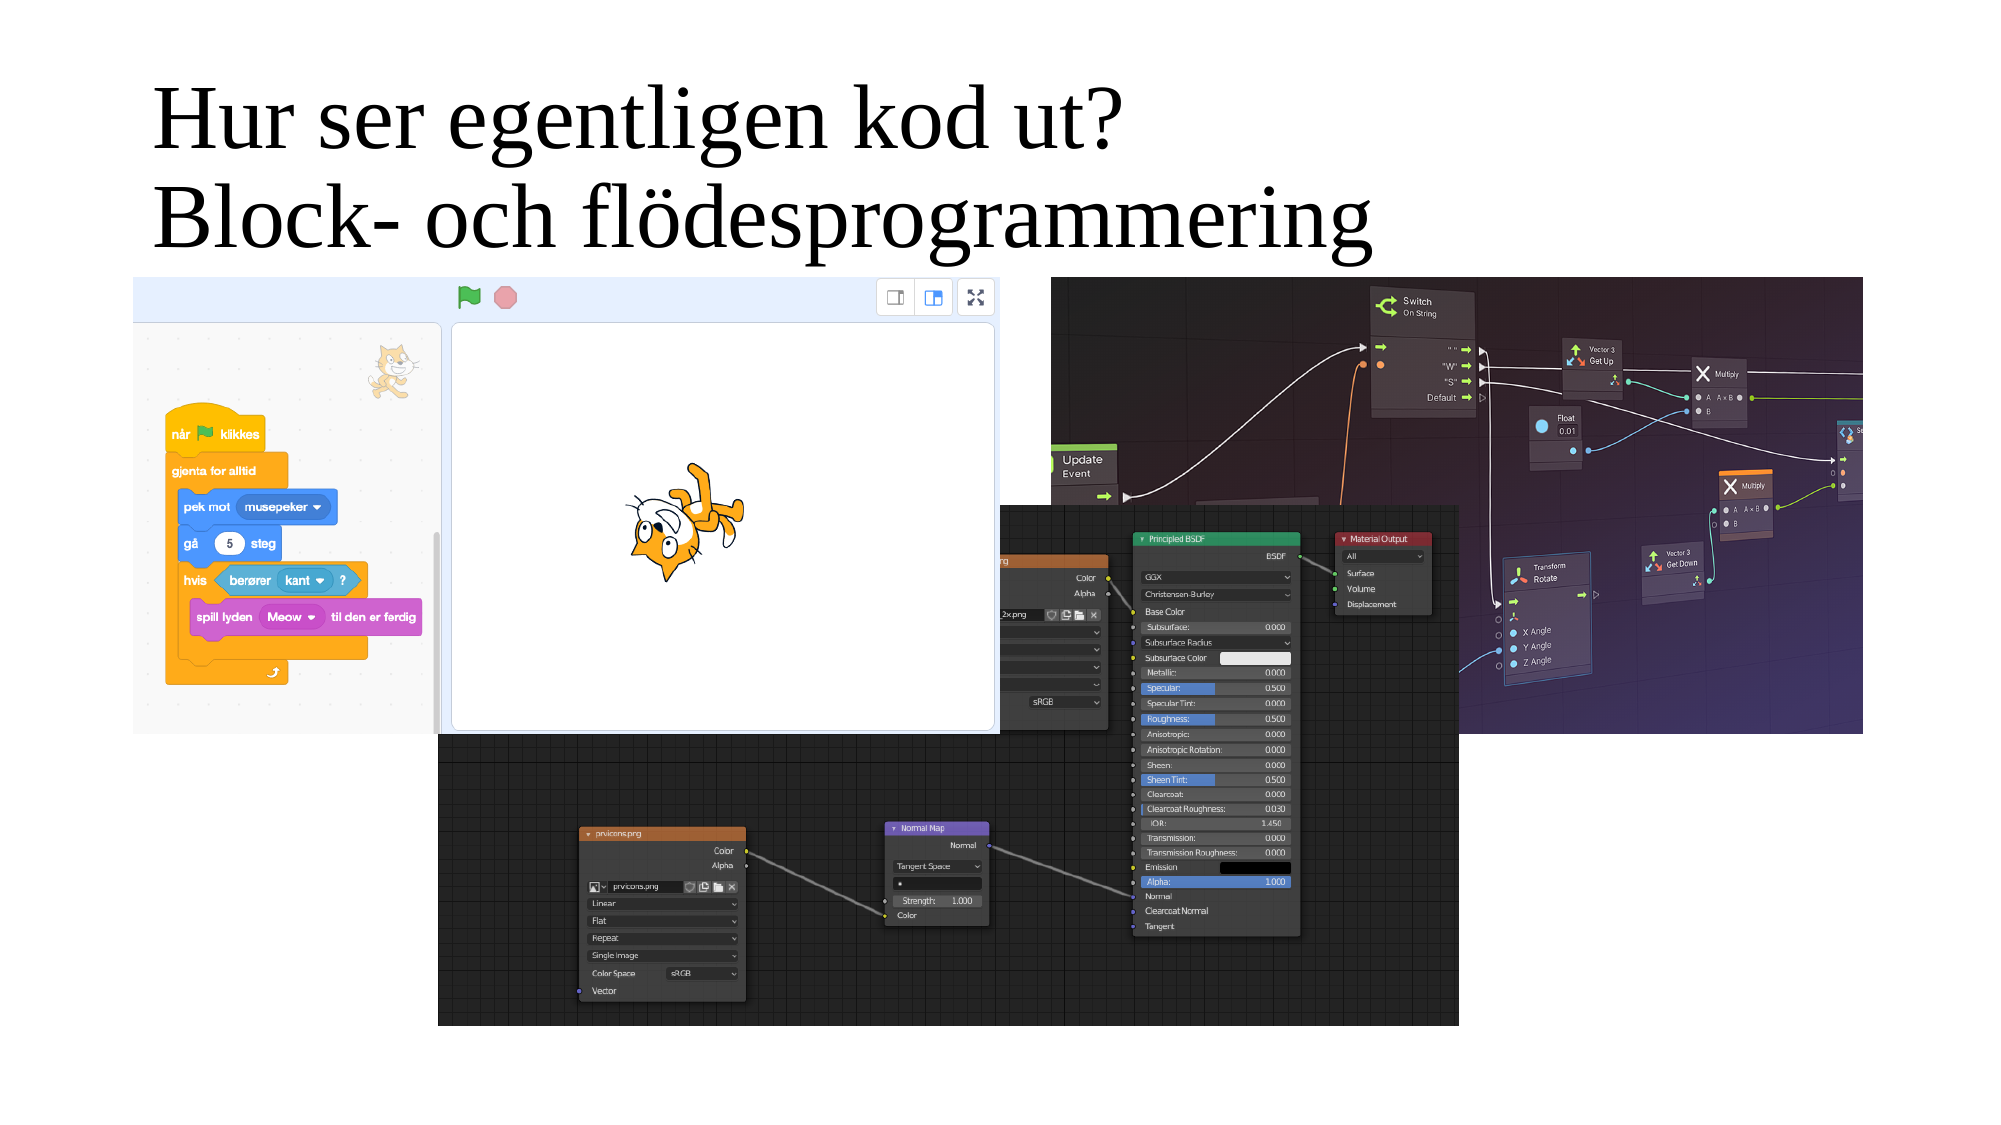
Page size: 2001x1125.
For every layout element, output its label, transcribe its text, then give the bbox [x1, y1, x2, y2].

title Hur ser egentligen kod ut? Block- och flödesprogrammering [137, 59, 1863, 278]
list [133, 277, 1000, 734]
picture [438, 277, 1863, 1026]
